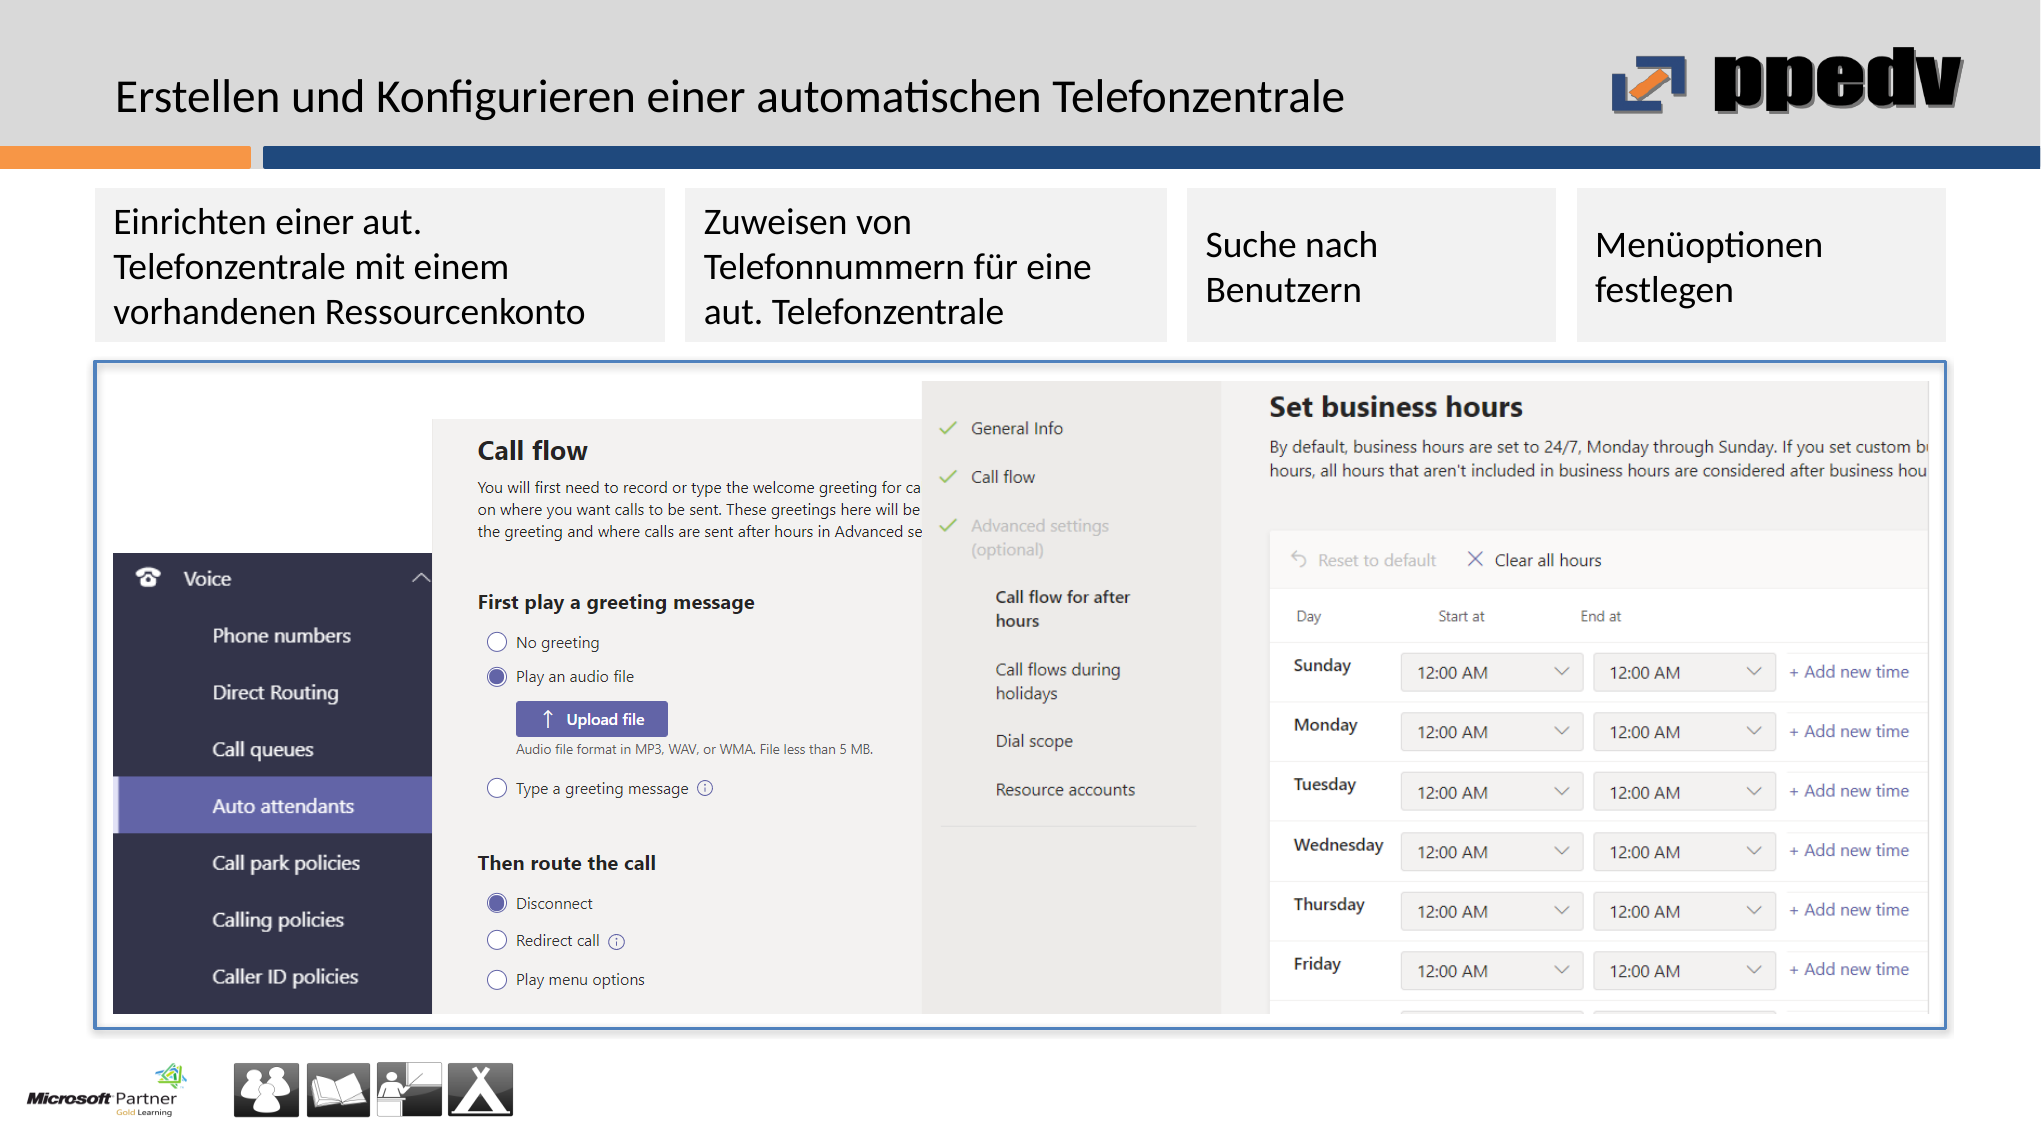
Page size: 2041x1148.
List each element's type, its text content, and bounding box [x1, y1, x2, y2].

text_box Suche nach Benutzern [1187, 188, 1556, 342]
text_box [94, 360, 1947, 1029]
picture [113, 381, 1930, 1014]
text_box Menüoptionen festlegen [1577, 188, 1946, 342]
picture [1598, 41, 1992, 125]
text_box Einrichten einer aut. Telefonzentrale mit einem vorhandenen Ressourcenkonto [95, 188, 665, 342]
title Erstellen und Konfigurieren einer automatischen Telefonzentrale [100, 57, 1945, 130]
picture [7, 1043, 538, 1140]
text_box Zuweisen von Telefonnummern für eine aut. Telefonzentrale [685, 188, 1167, 342]
